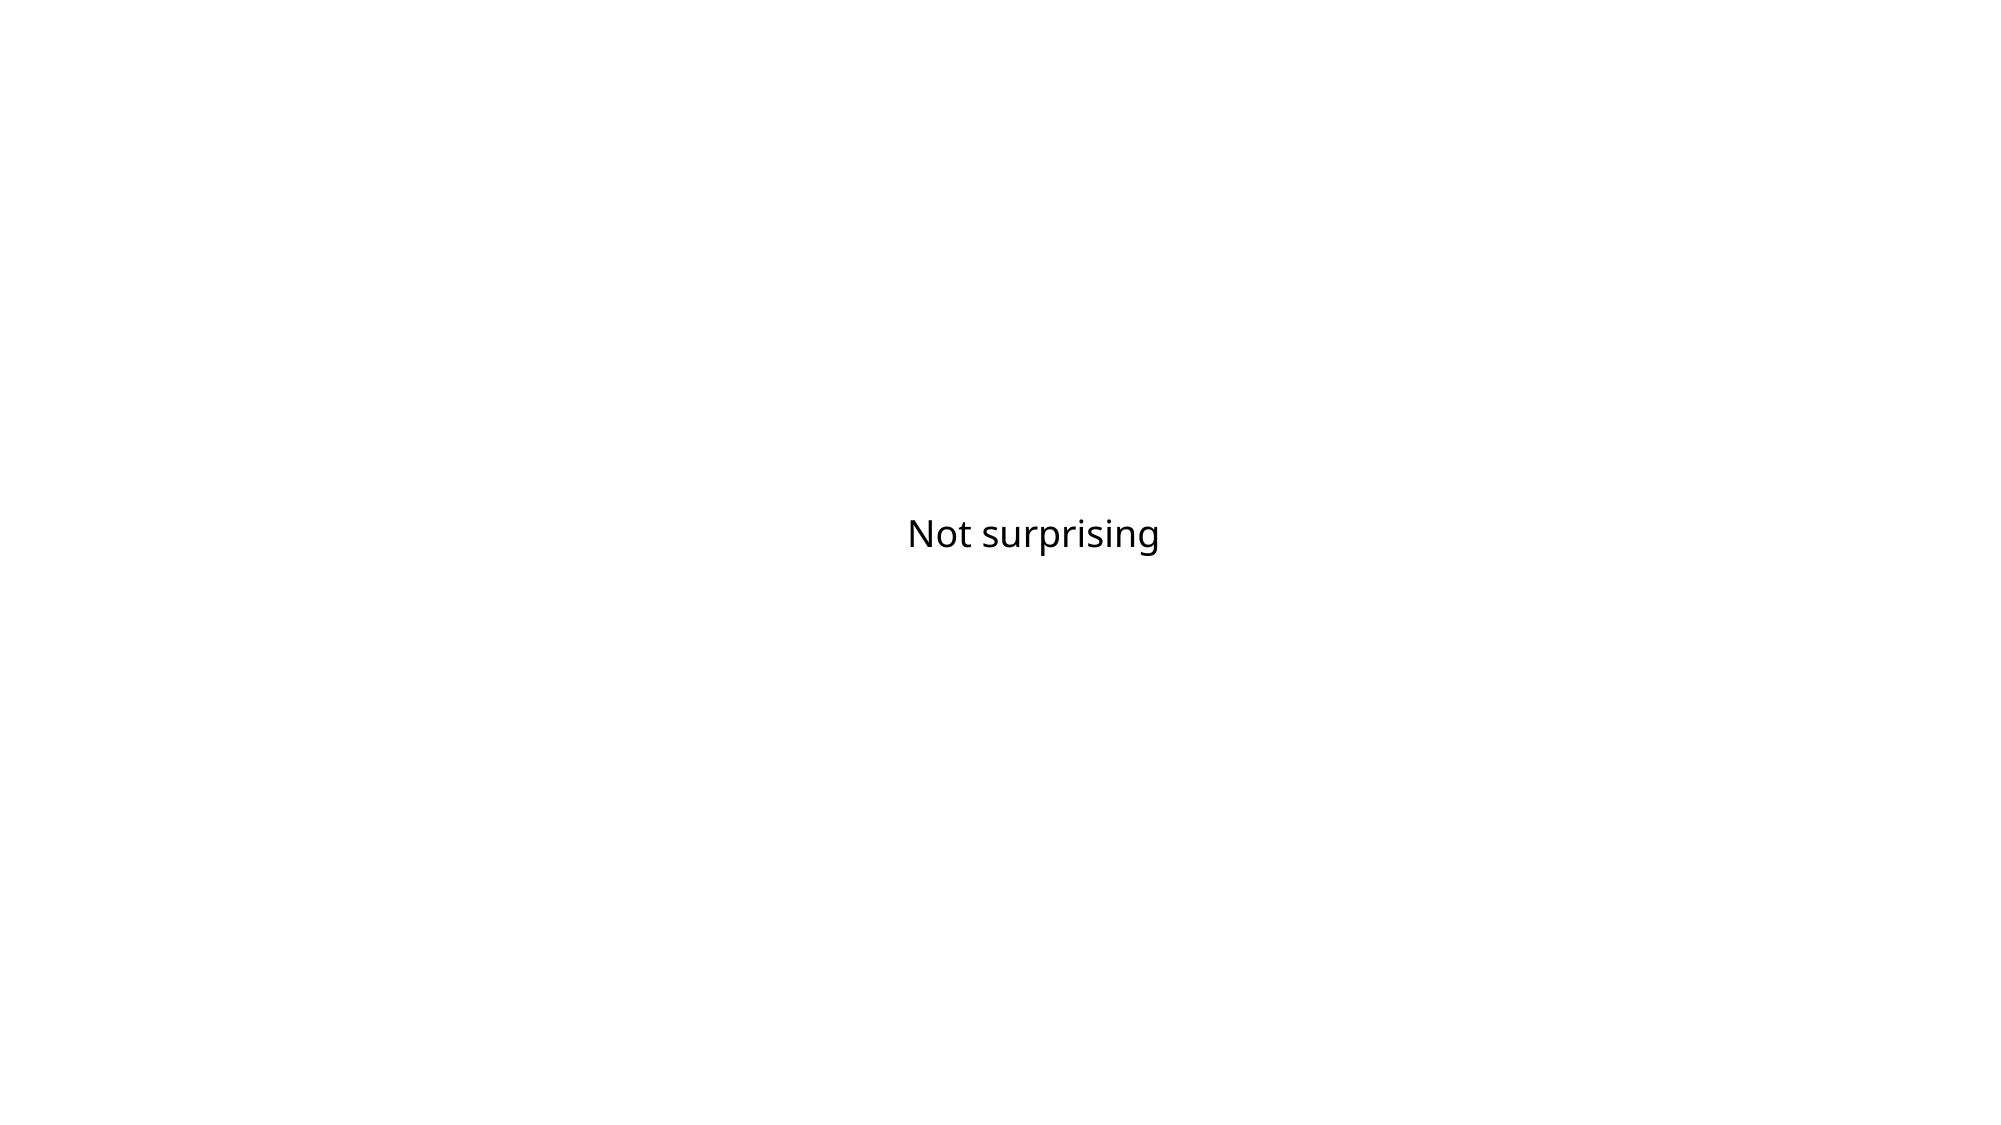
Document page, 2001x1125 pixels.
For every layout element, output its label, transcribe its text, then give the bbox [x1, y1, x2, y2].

text_box Not surprising [892, 502, 1176, 563]
